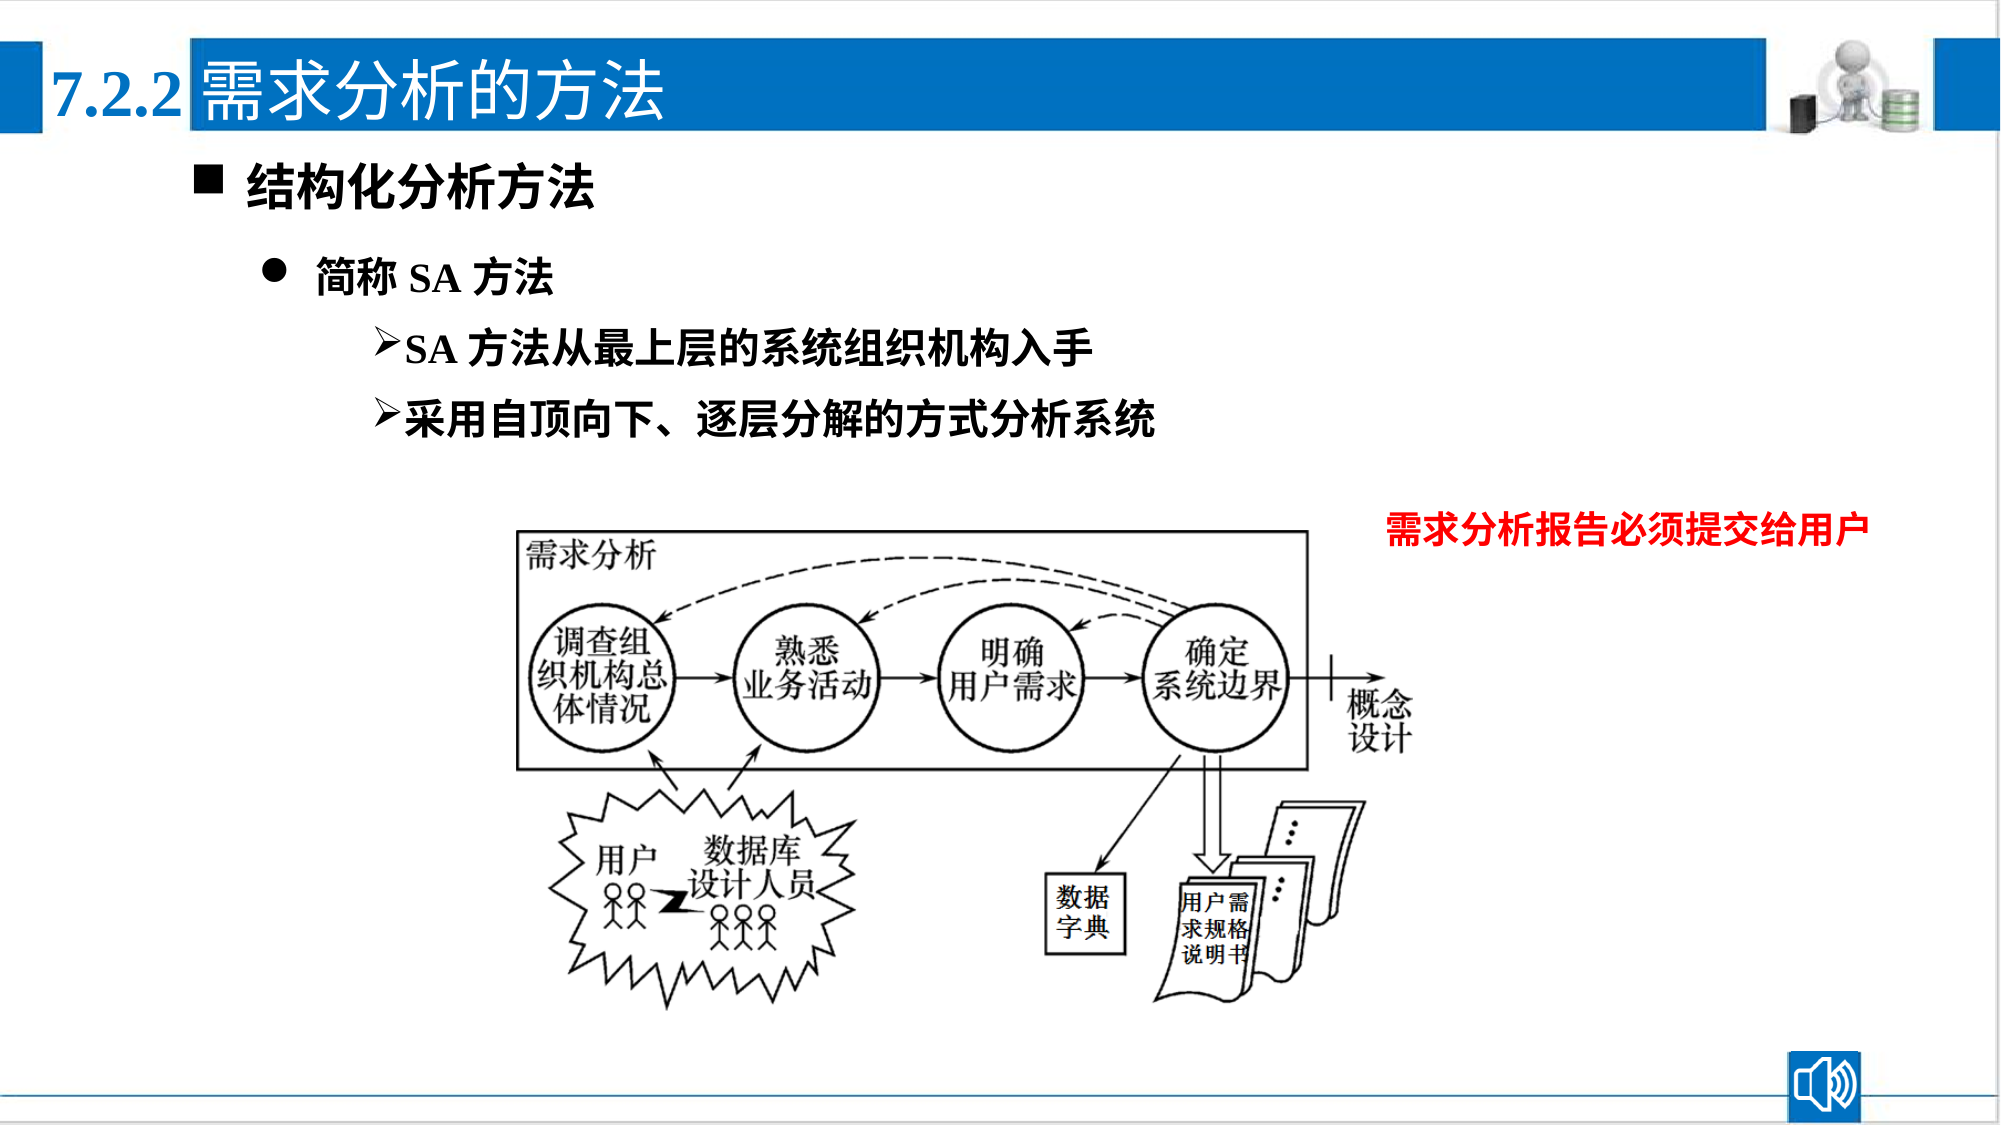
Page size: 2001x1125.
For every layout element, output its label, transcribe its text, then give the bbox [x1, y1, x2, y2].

text_box 需求分析的方法 [184, 41, 1201, 136]
text_box 7.2.2 [35, 42, 213, 138]
text_box 需求分析报告必须提交给用户 [1370, 498, 1888, 559]
text_box 结构化分析方法 [174, 148, 1331, 224]
picture [0, 0, 2001, 1125]
text_box 简称SA方法 SA方法从最上层的系统组织机构入手 采用自顶向下、逐层分解的方式分析系统 [244, 243, 1756, 451]
